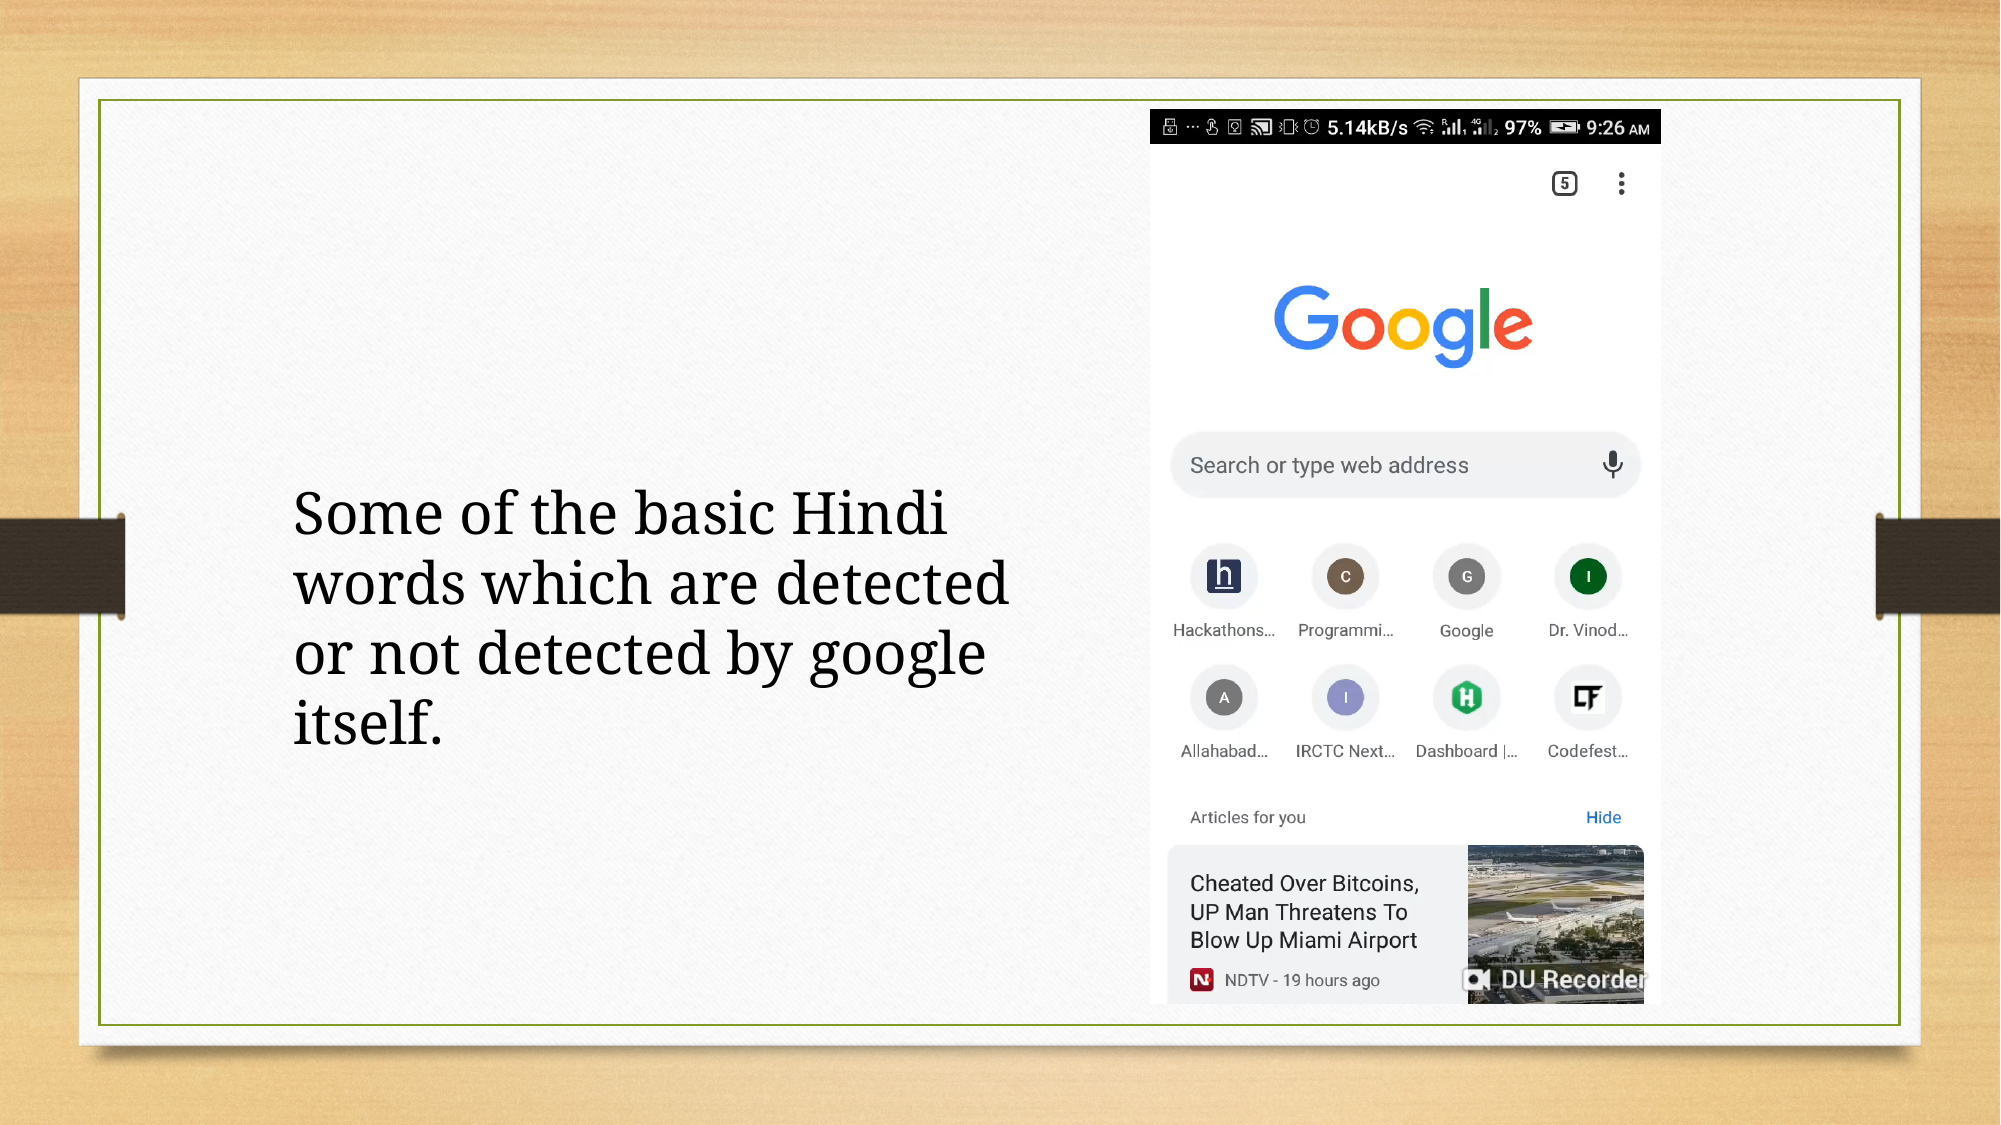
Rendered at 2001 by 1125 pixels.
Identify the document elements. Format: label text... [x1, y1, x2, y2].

picture [0, 0, 2001, 1125]
text_box Some of the basic Hindi words which are detected or not detected by google itself. [278, 468, 1043, 764]
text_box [1149, 108, 1662, 1005]
